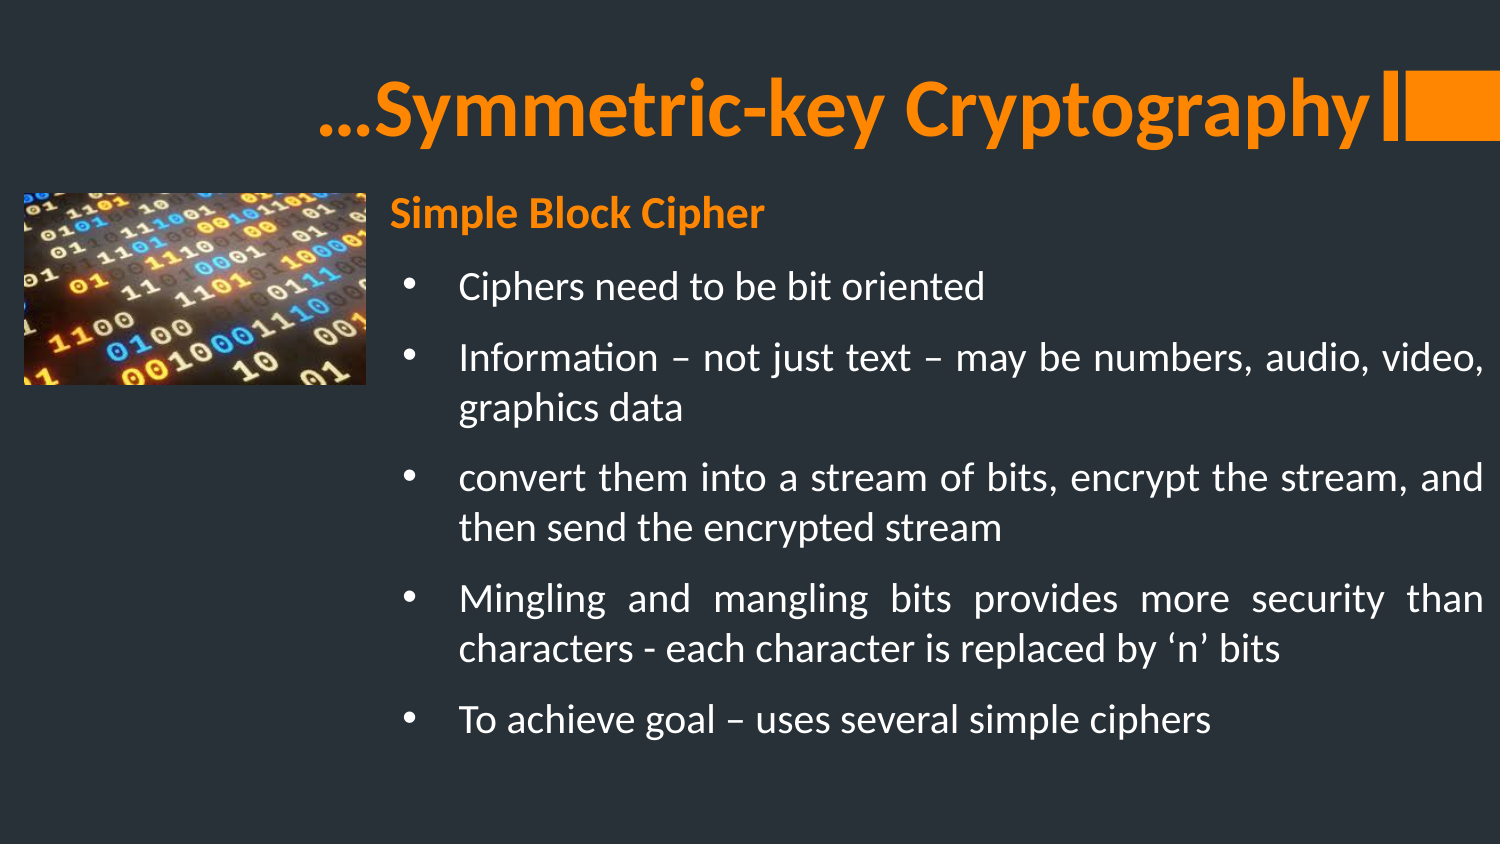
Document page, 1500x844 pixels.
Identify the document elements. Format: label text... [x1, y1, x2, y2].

title …Symmetric-key Cryptography [200, 50, 1488, 261]
text_box Simple Block Cipher [374, 174, 825, 245]
picture [24, 193, 366, 385]
text_box Ciphers need to be bit oriented Information – not just text – may be numbers, audio, video, graphics data convert them into a stream of bits, encrypt the stream, and then send the encrypted stream Mingling and mangling bits provides more security than characters - each character is replaced by ‘n’ bits To achieve goal – uses several simple ciphers [387, 251, 1500, 750]
